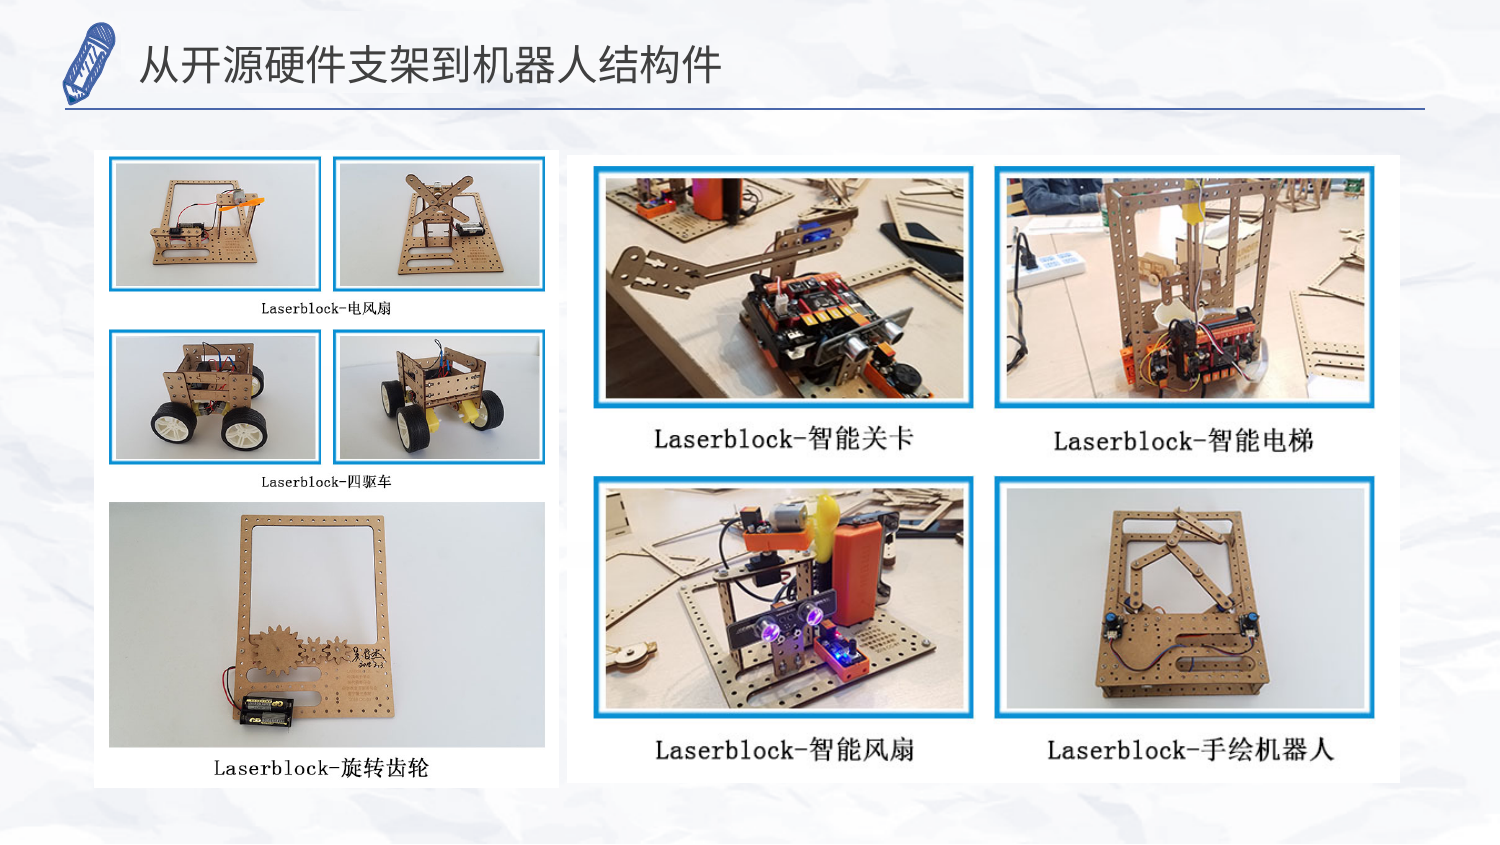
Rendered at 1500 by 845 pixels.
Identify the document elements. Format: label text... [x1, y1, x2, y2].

picture [121, 11, 537, 93]
picture [94, 149, 559, 788]
text_box 从开源硬件支架到机器人结构件 [123, 31, 762, 97]
picture [566, 155, 1400, 783]
